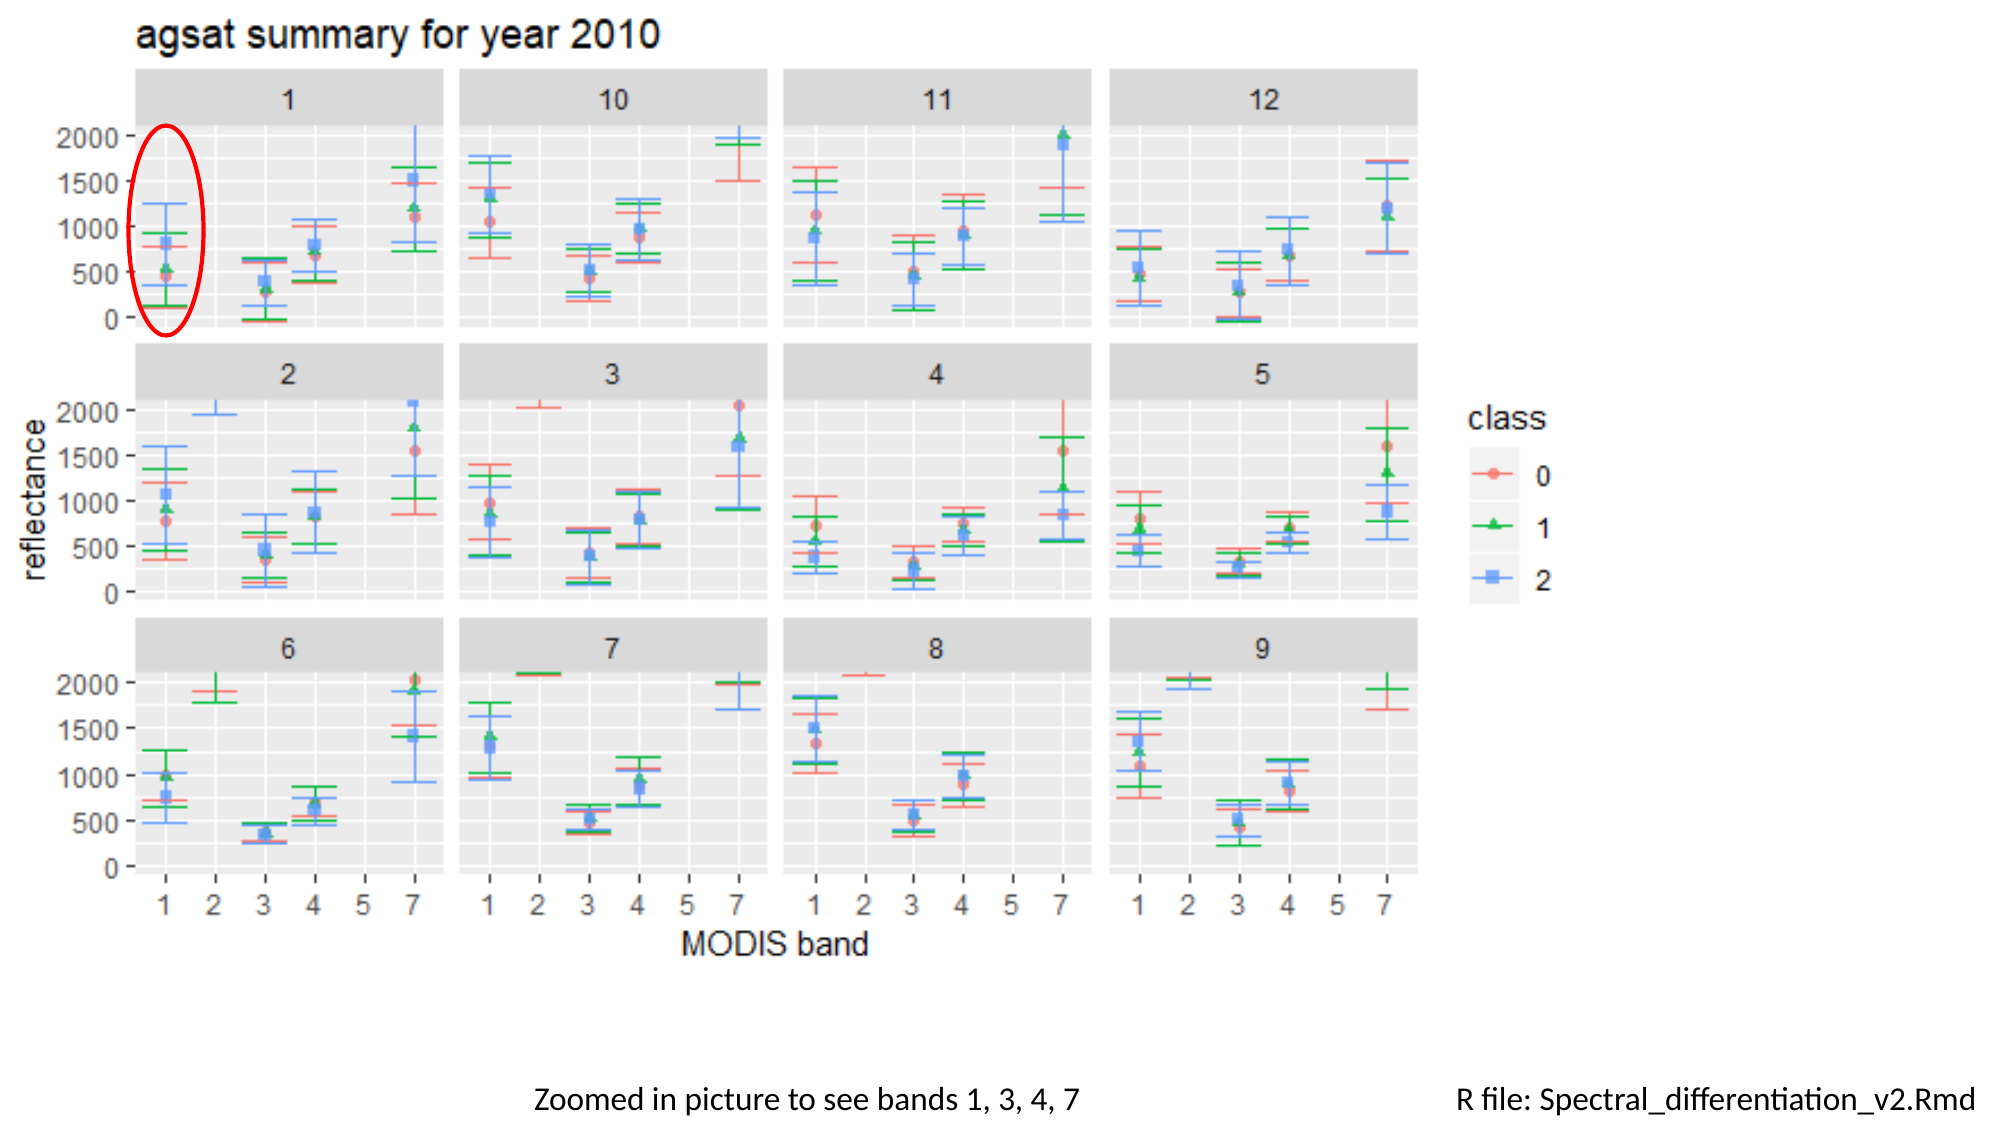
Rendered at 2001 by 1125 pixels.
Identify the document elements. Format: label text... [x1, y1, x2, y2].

text_box Zoomed in picture to see bands 1, 3, 4, 7 [519, 1070, 1096, 1125]
text_box R file: Spectral_differentiation_v2.Rmd [1441, 1069, 1992, 1125]
picture [0, 0, 1586, 979]
